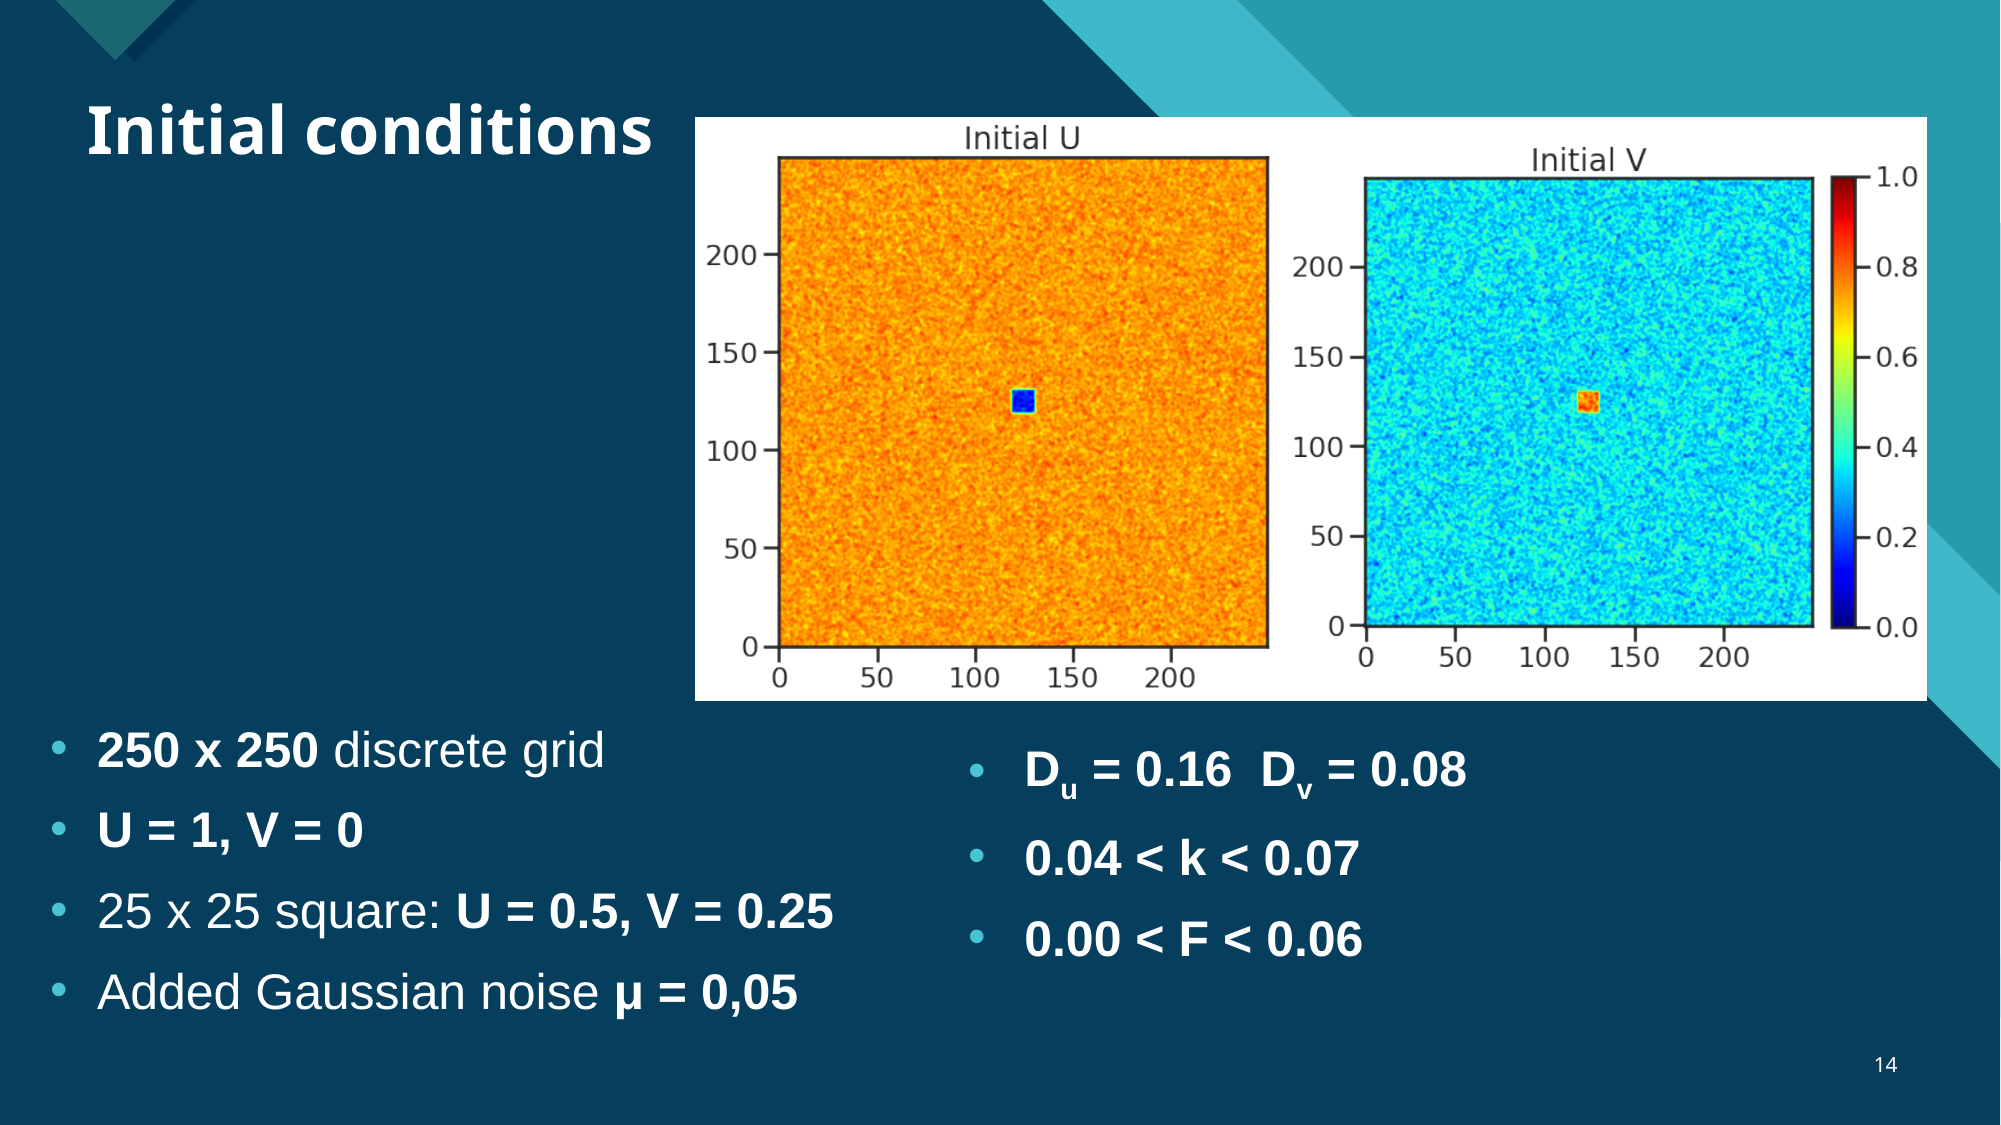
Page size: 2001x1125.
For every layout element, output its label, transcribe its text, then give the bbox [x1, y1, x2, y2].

list 250 x 250 discrete grid U = 1, V = 0 25 x 25 square: U = 0.5, V = 0.25 Added Gaussian noise μ = 0,05 [35, 709, 874, 1106]
picture [696, 116, 1928, 700]
text_box Du = 0.16 Dv = 0.08 0.04 < k < 0.07 0.00 < F < 0.06 [953, 729, 1792, 1125]
slide_number 14 [1845, 1035, 1913, 1096]
title Initial conditions [72, 89, 1913, 177]
